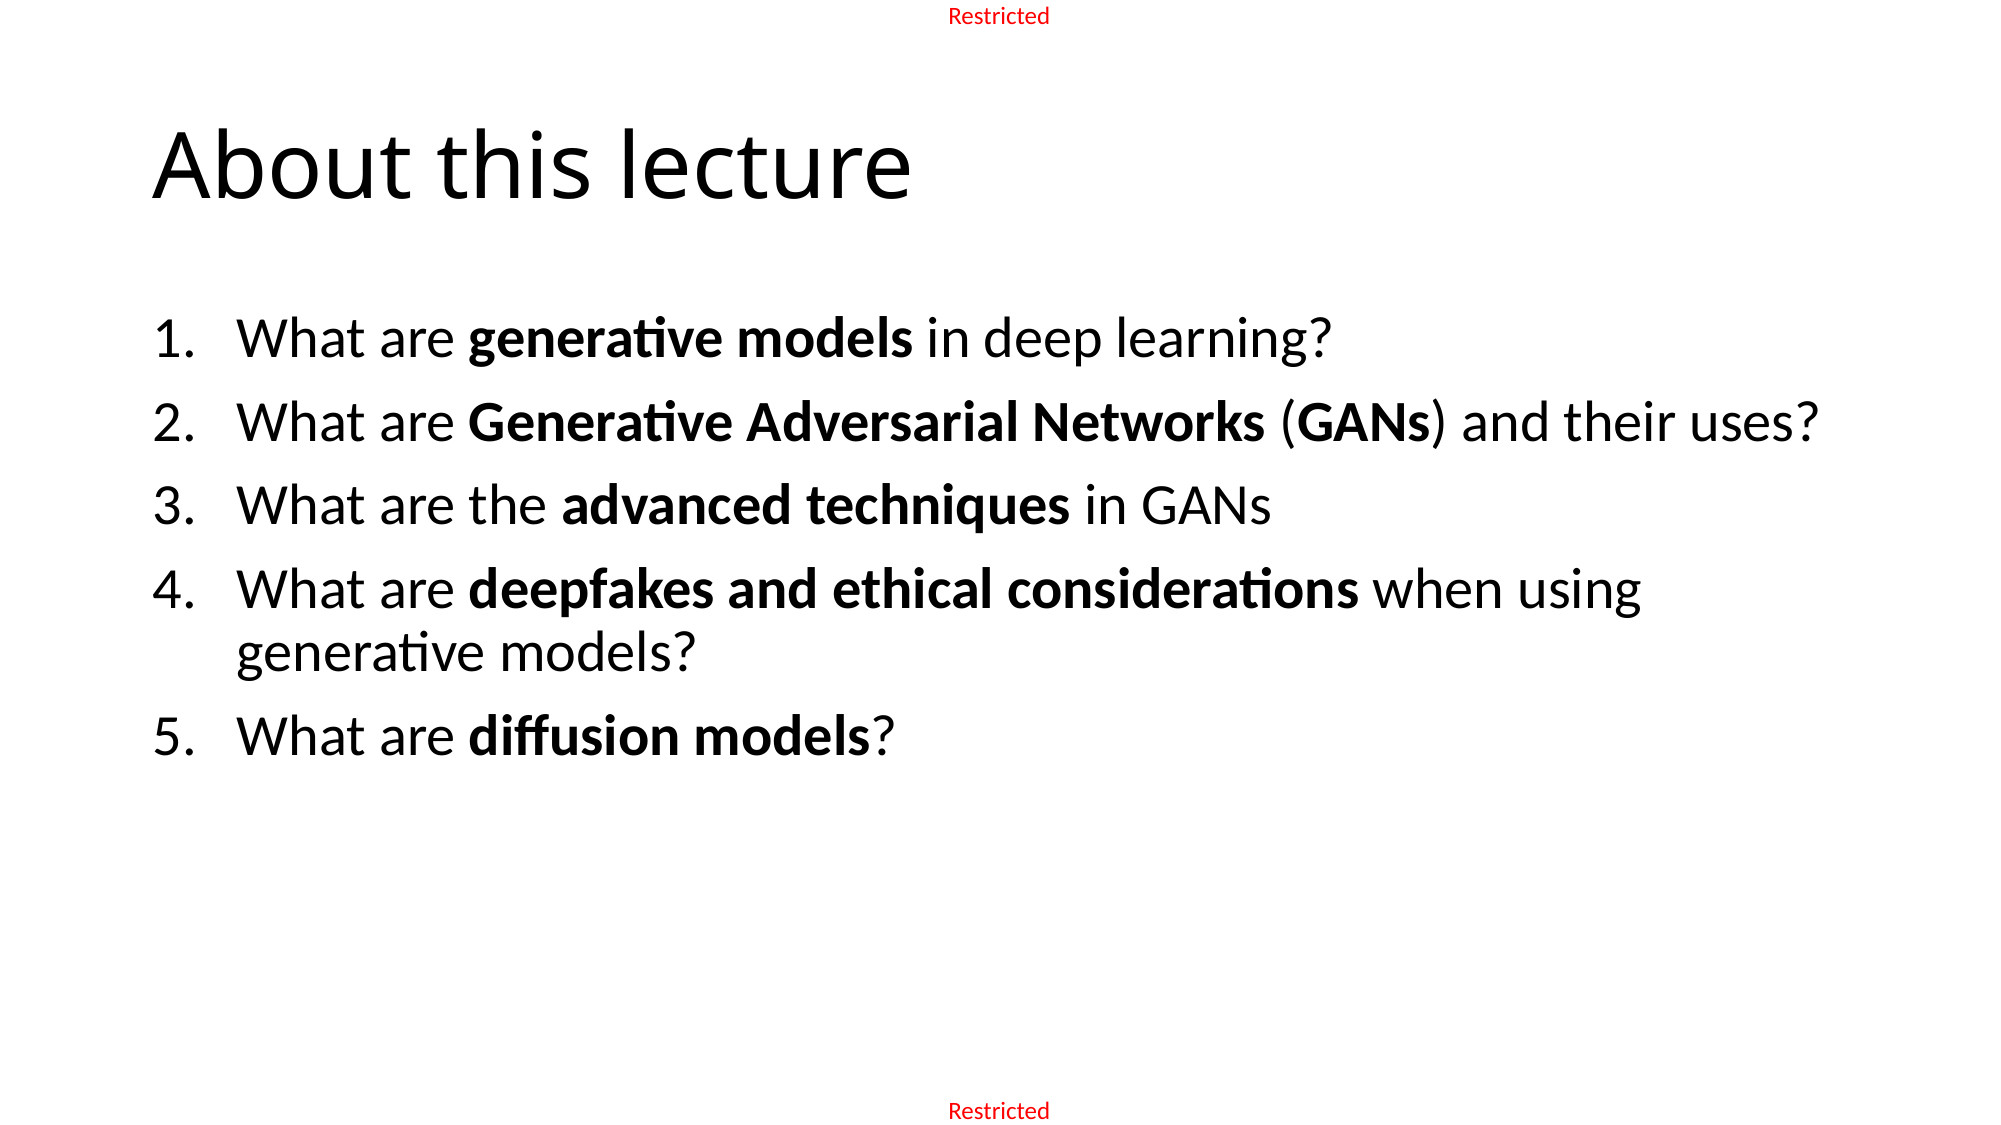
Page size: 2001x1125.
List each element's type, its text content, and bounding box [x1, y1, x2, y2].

title About this lecture [137, 59, 1863, 278]
list What are generative models in deep learning? What are Generative Adversarial Networks (GANs) and their uses? What are the advanced techniques in GANs What are deepfakes and ethical considerations when using generative models? What are diffusion models? [137, 299, 1863, 1014]
